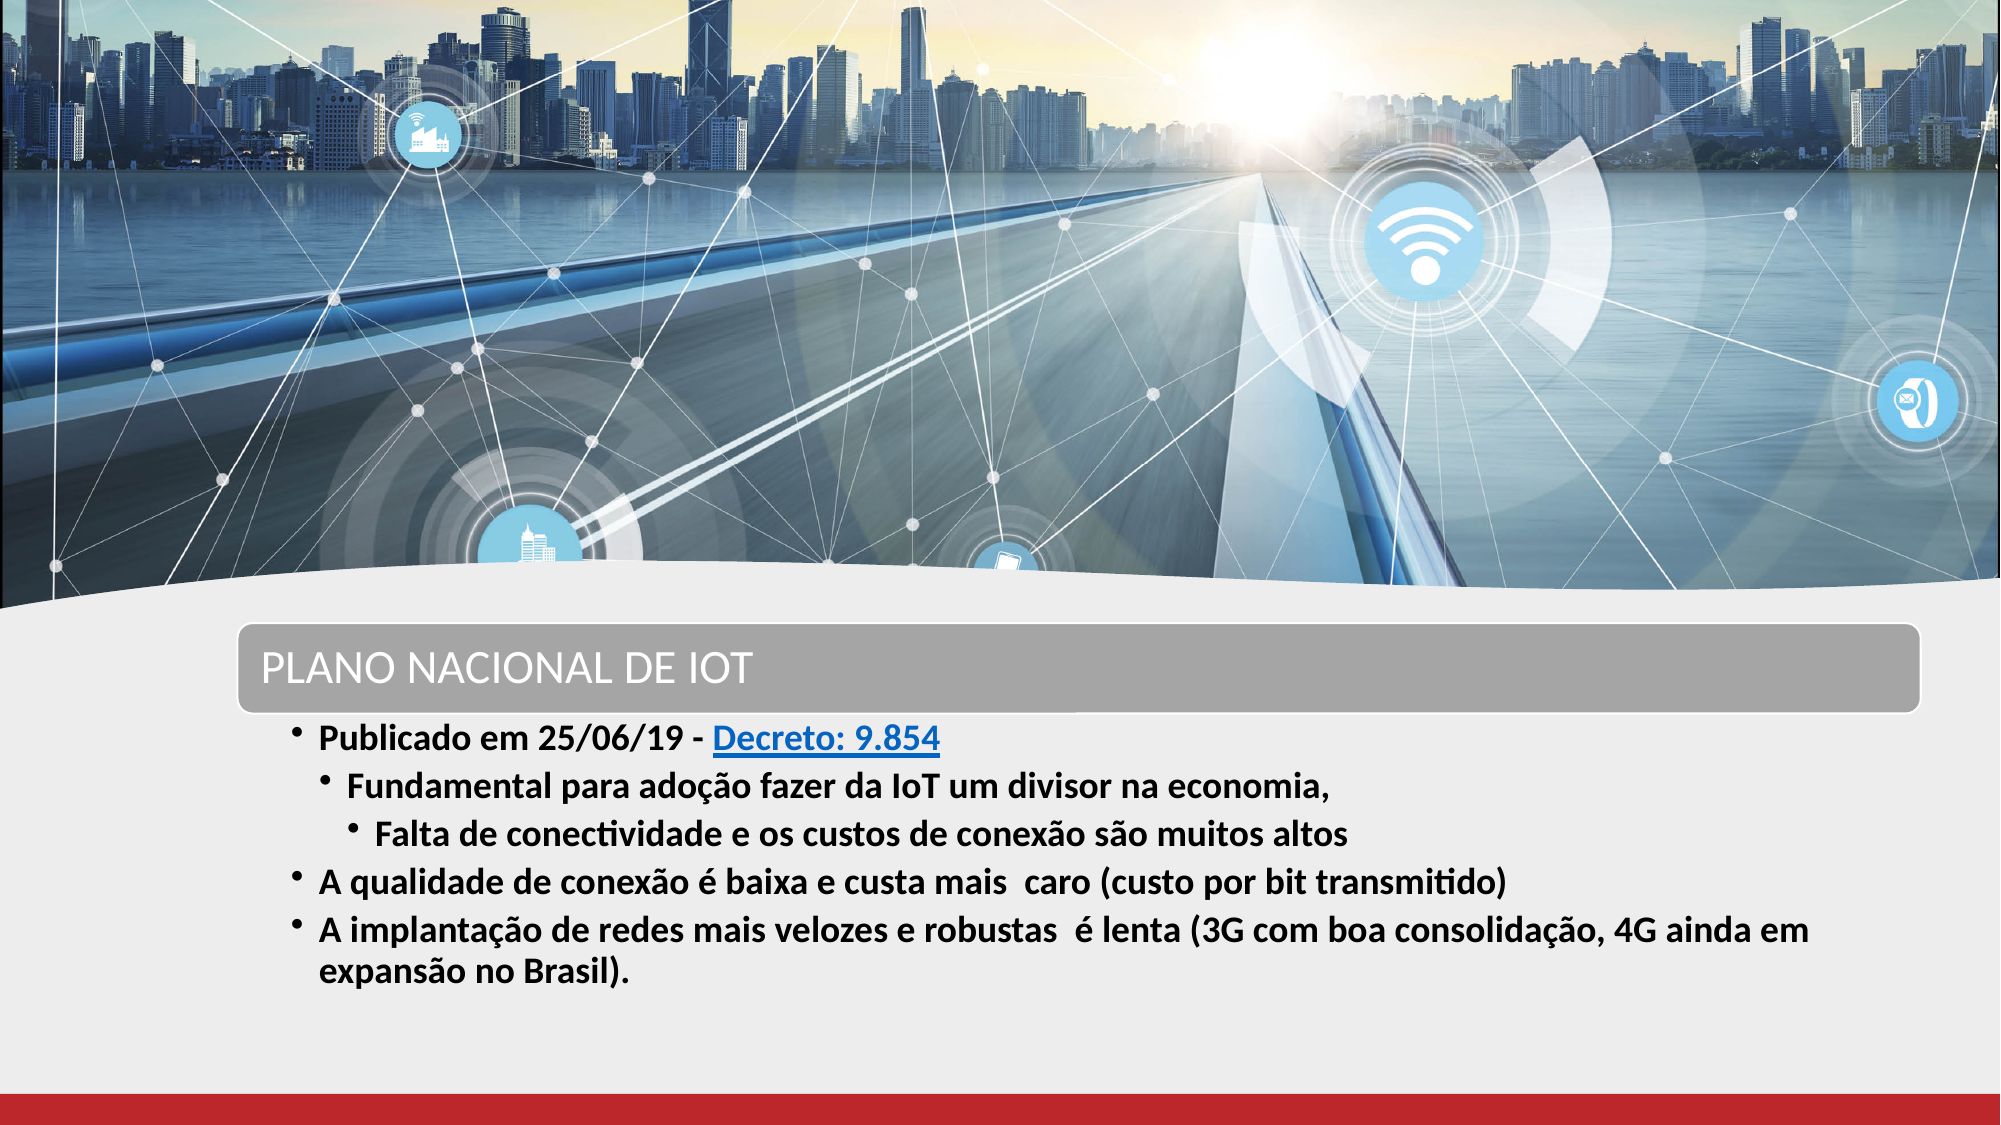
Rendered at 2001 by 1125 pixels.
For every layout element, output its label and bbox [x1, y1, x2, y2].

picture [0, 0, 2000, 609]
text_box [237, 615, 1921, 1018]
